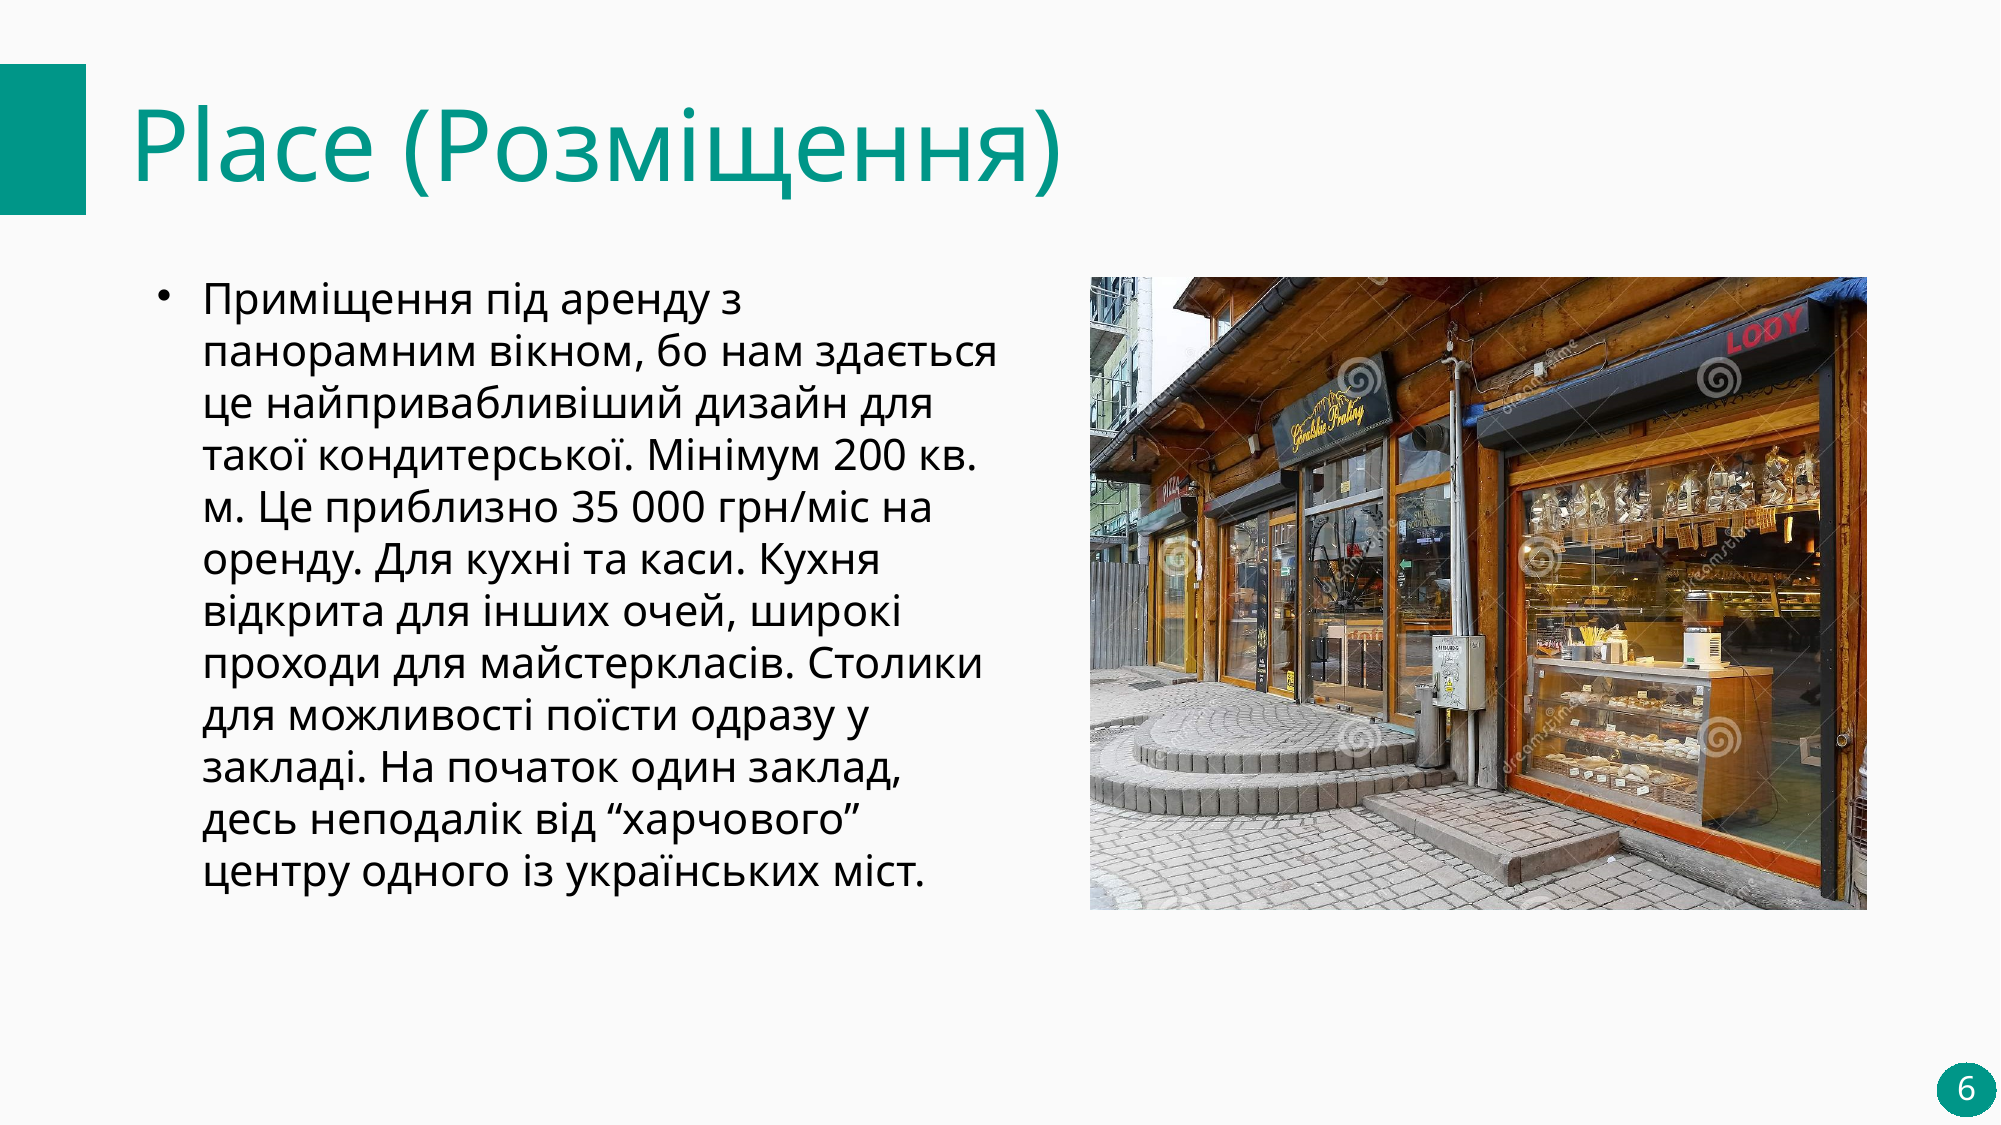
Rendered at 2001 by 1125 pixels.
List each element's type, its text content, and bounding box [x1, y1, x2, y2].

title Place (Розміщення) [129, 70, 1901, 213]
picture [1089, 277, 1867, 910]
list Приміщення під аренду з панорамним вікном, бо нам здається це найпривабливіший дизайн для такої кондитерської. Мінімум 200 кв. м. Це приблизно 35 000 грн/міс на оренду. Для кухні та каси. Кухня відкрита для інших очей, широкі проходи для майстеркласів. Столики для можливості поїсти одразу у закладі. На початок один заклад, десь неподалік від “харчового” центру одного із українських міст. [141, 271, 1006, 957]
